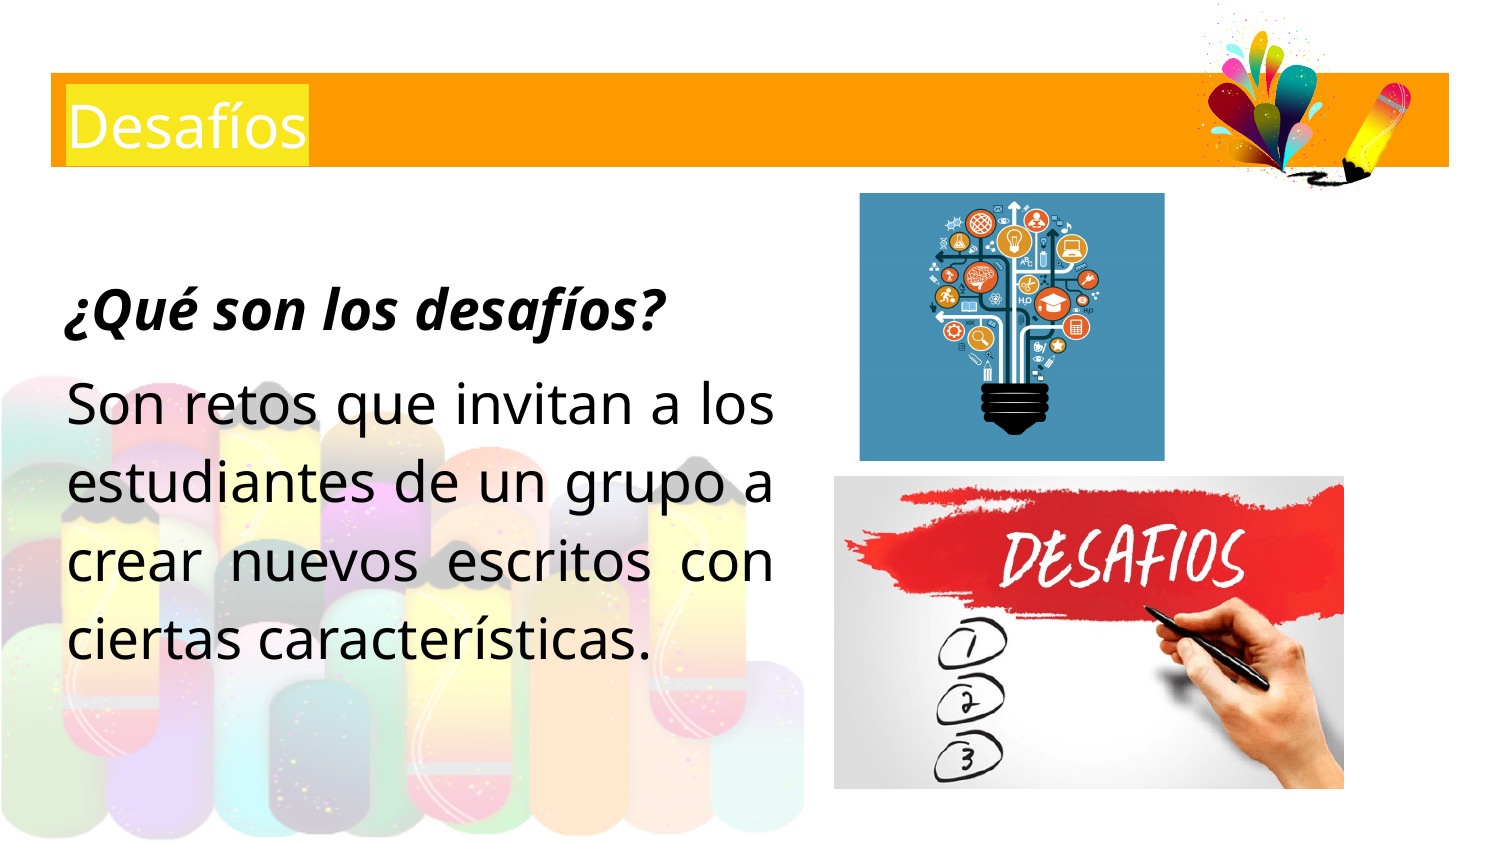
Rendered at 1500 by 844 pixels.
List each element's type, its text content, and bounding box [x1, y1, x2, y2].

picture [0, 0, 1438, 844]
title Desafíos [51, 72, 1159, 167]
title Desafíos [1443, 72, 1449, 167]
list ¿Qué son los desafíos? Son retos que invitan a los estudiantes de un grupo a crear nuevos escritos con ciertas características. [51, 198, 792, 370]
